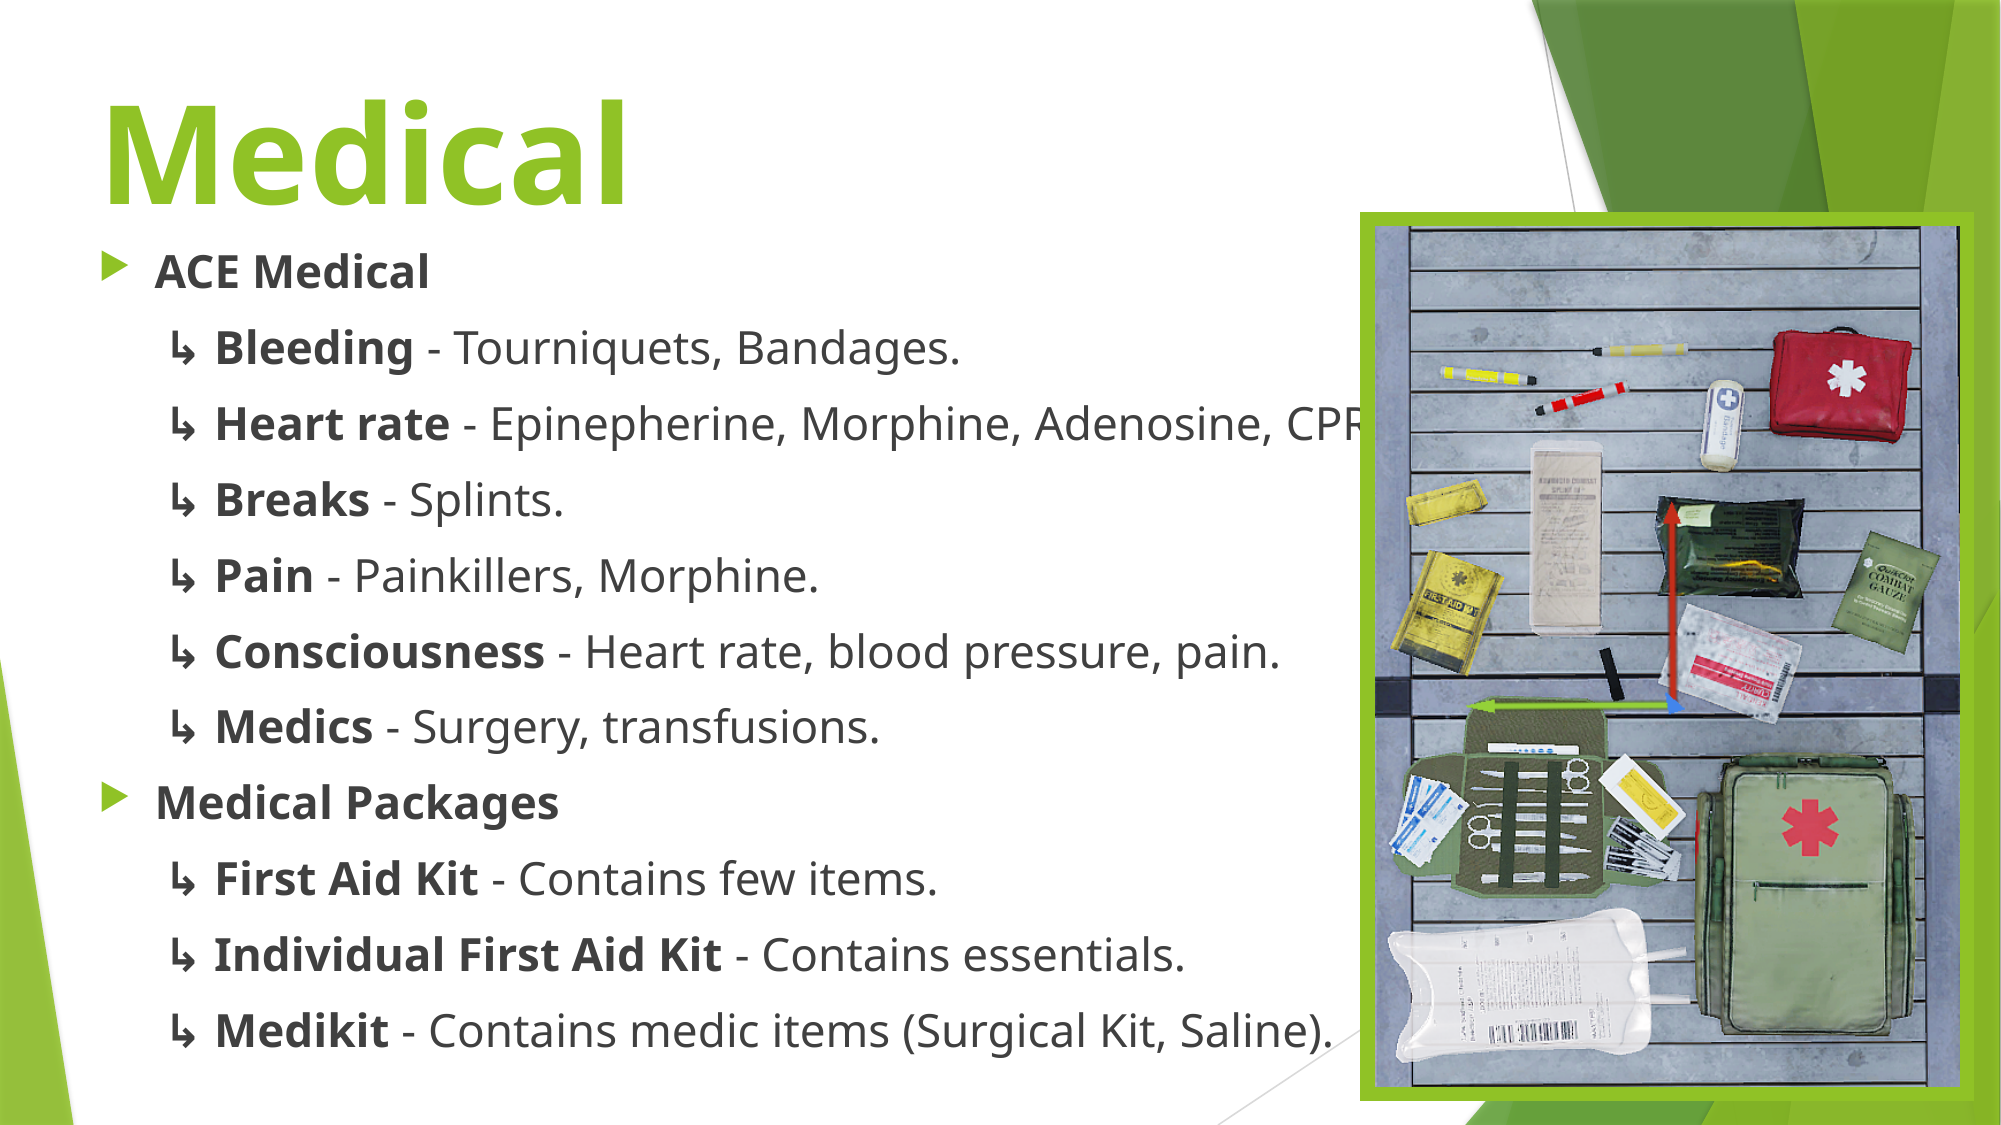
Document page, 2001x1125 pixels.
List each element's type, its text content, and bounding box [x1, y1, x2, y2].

list ACE Medical ↳ Bleeding - Tourniquets, Bandages. ↳ Heart rate - Epinepherine, Morphine, Adenosine, CPR. ↳ Breaks - Splints. ↳ Pain - Painkillers, Morphine. ↳ Consciousness - Heart rate, blood pressure, pain. ↳ Medics - Surgery, transfusions. Medical Packages ↳ First Aid Kit - Contains few items. ↳ Individual First Aid Kit - Contains essentials. ↳ Medikit - Contains medic items (Surgical Kit, Saline). [83, 235, 1360, 1093]
text_box [118, 562, 1360, 1066]
picture [1374, 225, 1961, 1088]
title Medical [83, 59, 1010, 235]
